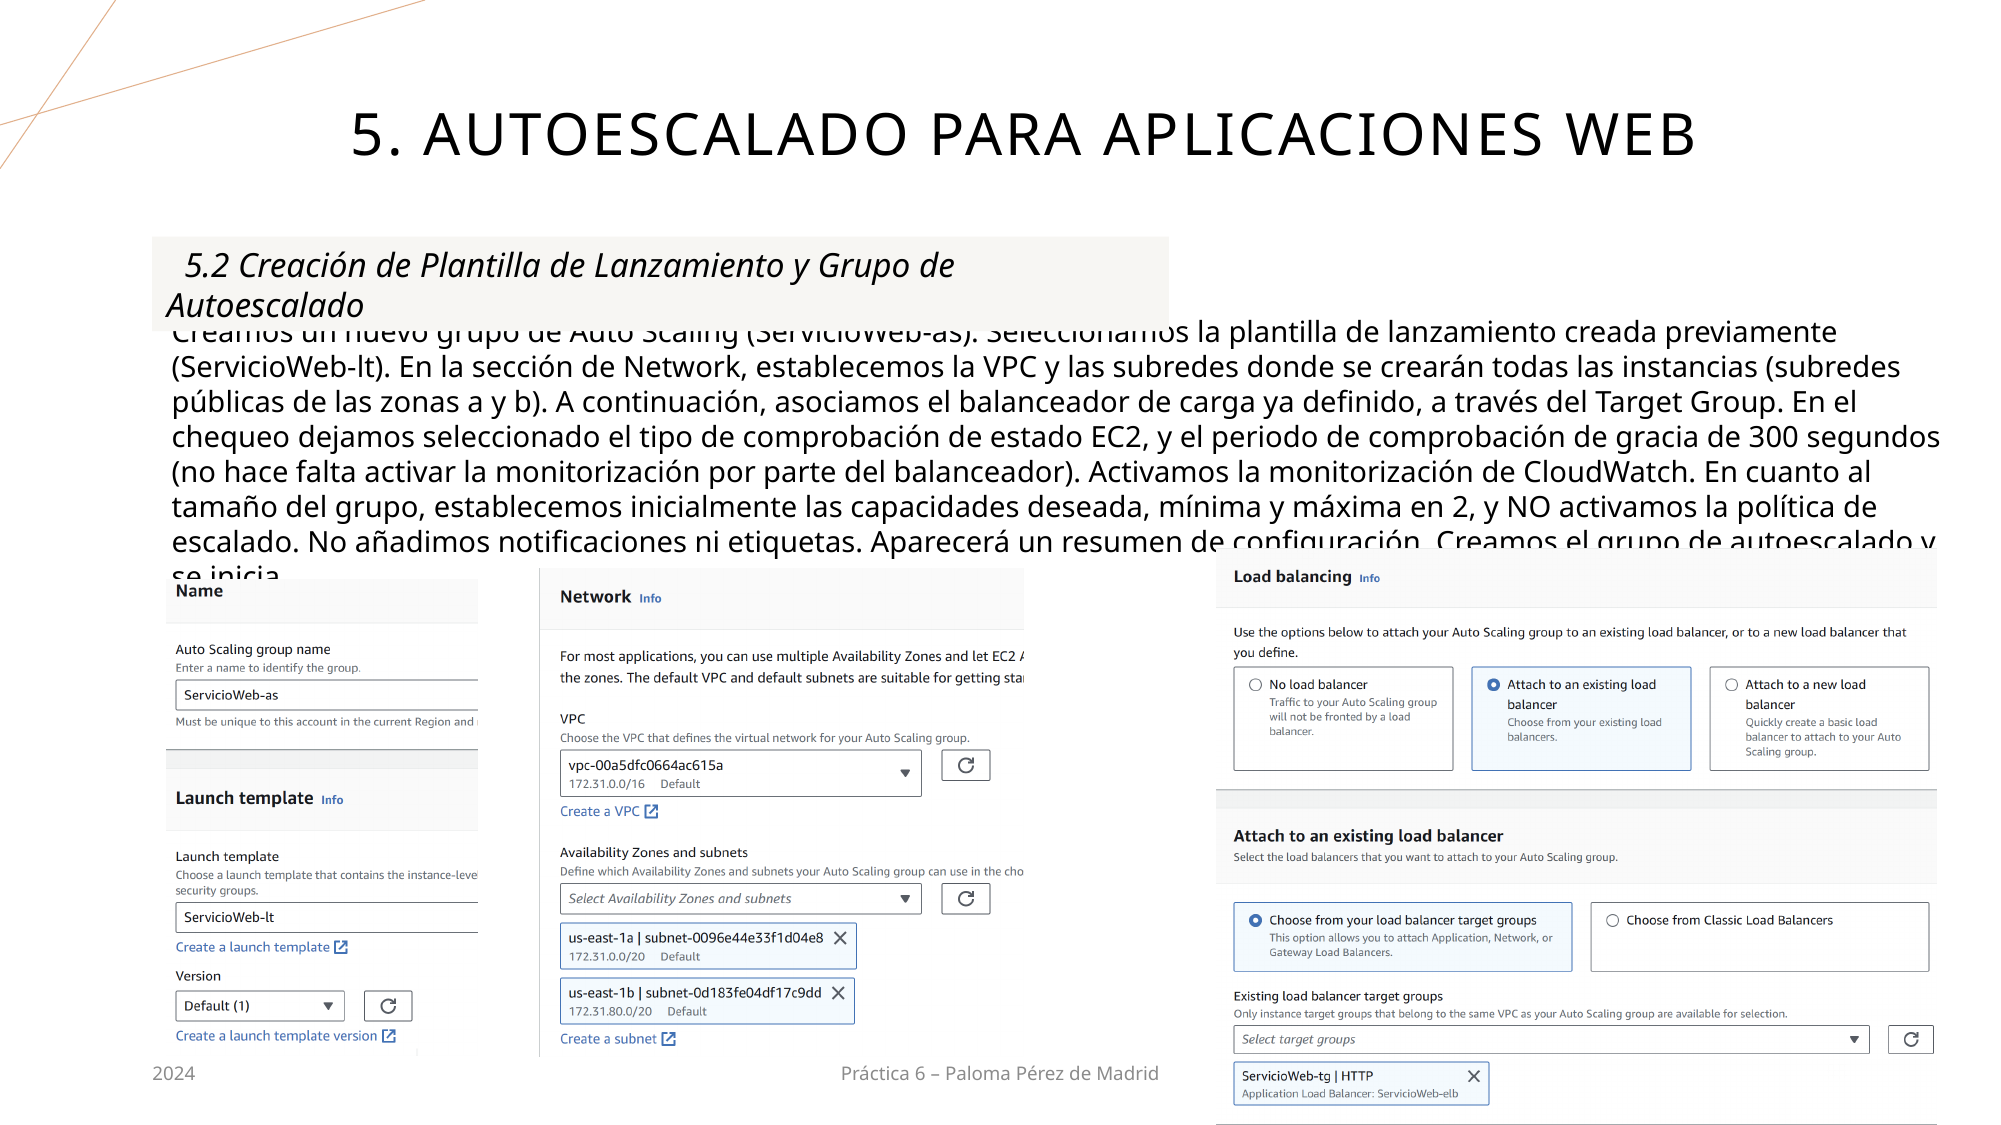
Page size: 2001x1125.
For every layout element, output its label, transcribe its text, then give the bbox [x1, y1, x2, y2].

picture [1215, 548, 1937, 1125]
slide_number 2024 [137, 1042, 588, 1103]
picture [166, 579, 478, 1056]
text_box 5.2 Creación de Plantilla de Lanzamiento y Grupo de Autoescalado [152, 280, 1169, 332]
text_box Creamos un nuevo grupo de Auto Scaling (ServicioWeb-as). Seleccionamos la plantilla de lanzamiento creada previamente (ServicioWeb-lt). En la sección de Network, establecemos la VPC y las subredes donde se crearán todas las instancias (subredes públicas de las zonas a y b). A continuación, asociamos el balanceador de carga ya definido, a través del Target Group. En el chequeo dejamos seleccionado el tipo de comprobación de estado EC2, y el periodo de comprobación de gracia de 300 segundos (no hace falta activar la monitorización por parte del balanceador). Activamos la monitorización de CloudWatch. En cuanto al tamaño del grupo, establecemos inicialmente las capacidades deseada, mínima y máxima en 2, y NO activamos la política de escalado. No añadimos notificaciones ni etiquetas. Aparecerá un resumen de configuración. Creamos el grupo de autoescalado y se inicia. [156, 306, 1978, 601]
footer Práctica 6 – Paloma Pérez de Madrid [662, 1042, 1215, 1103]
picture [539, 568, 1024, 1057]
title 5. Autoescalado para Aplicaciones Web [112, 62, 1940, 280]
